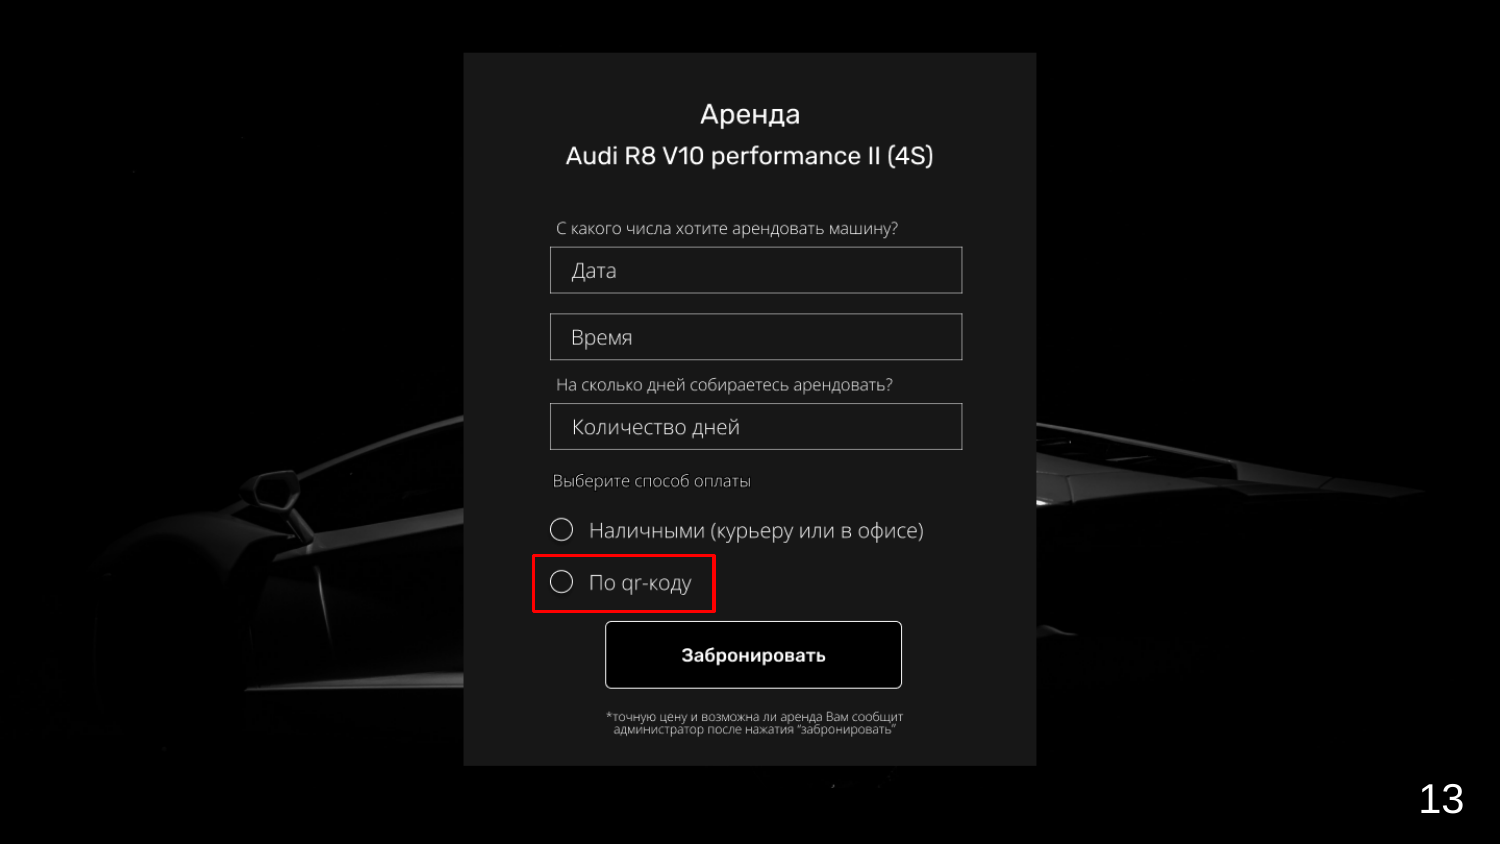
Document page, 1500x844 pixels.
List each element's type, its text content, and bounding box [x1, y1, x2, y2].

picture [0, 32, 1500, 788]
slide_number 13 [1389, 796, 1480, 830]
